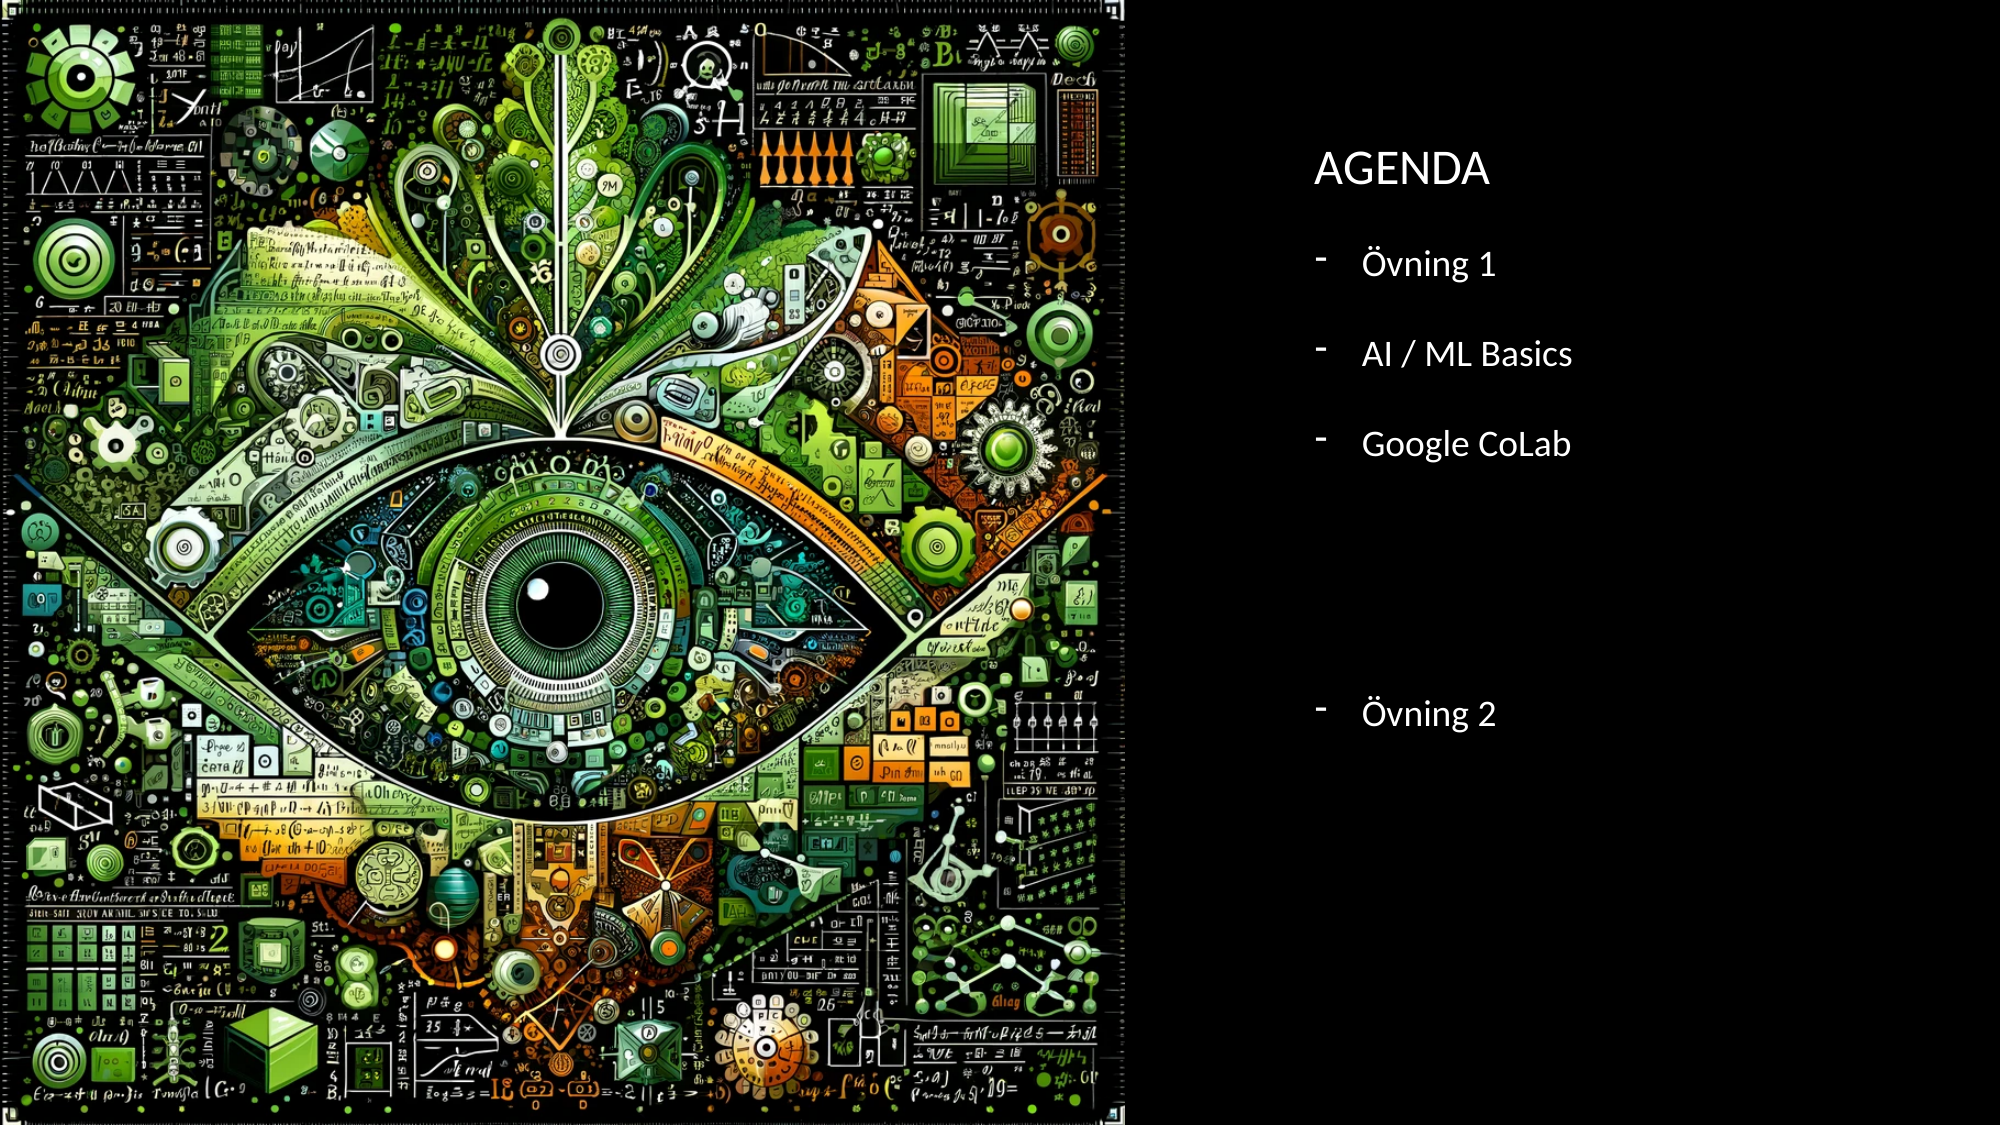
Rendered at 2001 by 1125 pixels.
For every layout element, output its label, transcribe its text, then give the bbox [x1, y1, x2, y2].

picture [0, 0, 1125, 1125]
text_box AGENDA Övning 1 AI / ML Basics Google CoLab Övning 2 [1300, 126, 1955, 922]
